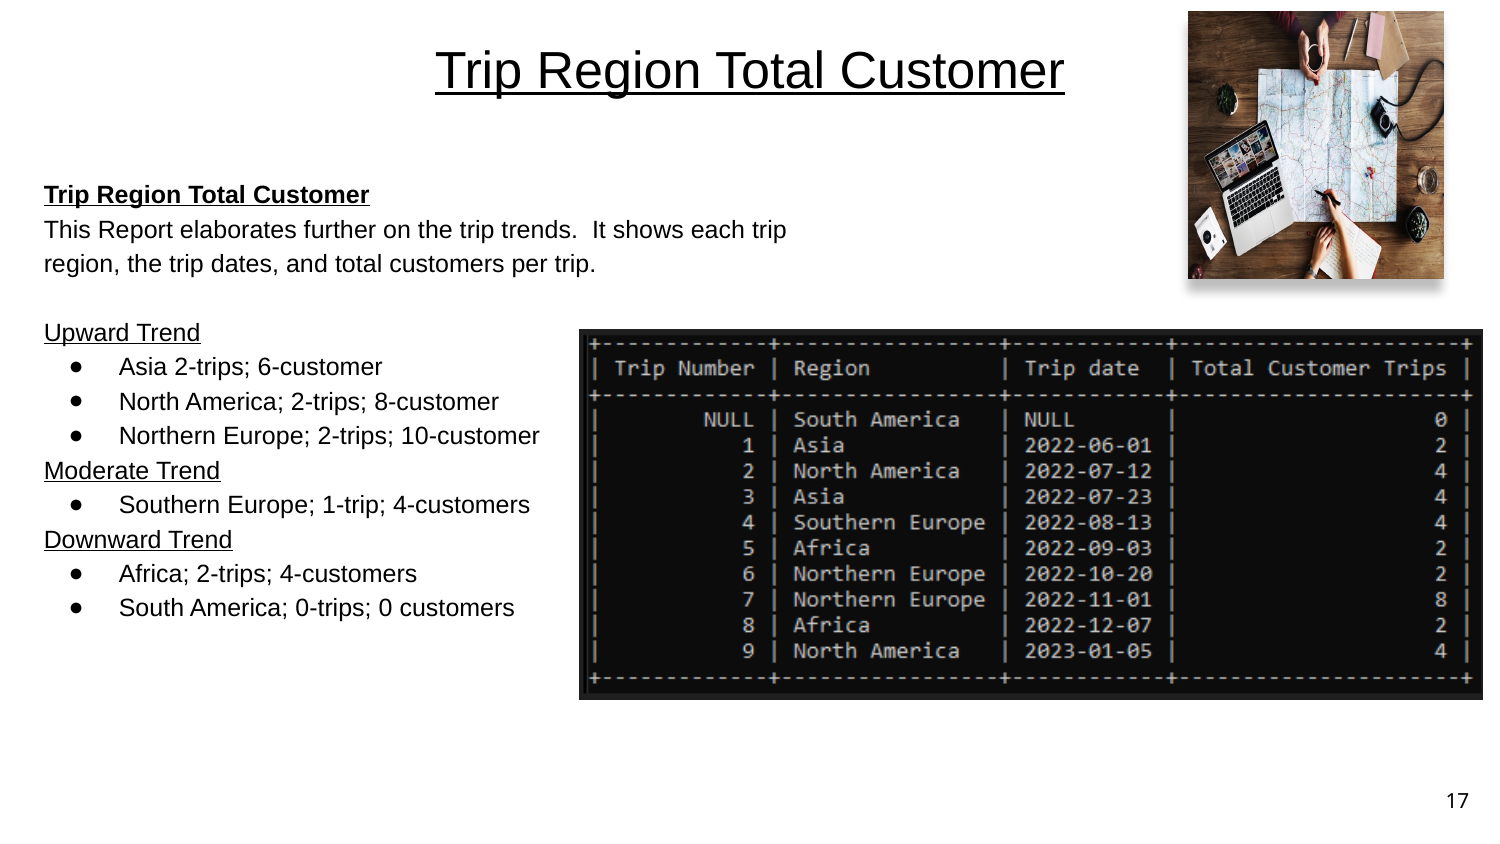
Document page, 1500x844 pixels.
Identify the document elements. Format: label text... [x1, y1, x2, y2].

text_box Trip Region Total Customer [202, 21, 1182, 115]
picture [1188, 11, 1444, 280]
text_box Trip Region Total Customer This Report elaborates further on the trip trends. It shows each trip region, the trip dates, and total customers per trip. Upward Trend Asia 2-trips; 6-customer North America; 2-trips; 8-customer Northern Europe; 2-trips; 10-customer Moderate Trend Southern Europe; 1-trip; 4-customers Downward Trend Africa; 2-trips; 4-customers South America; 0-trips; 0 customers [28, 159, 811, 743]
slide_number ‹#› [1394, 769, 1484, 834]
picture [578, 329, 1483, 700]
